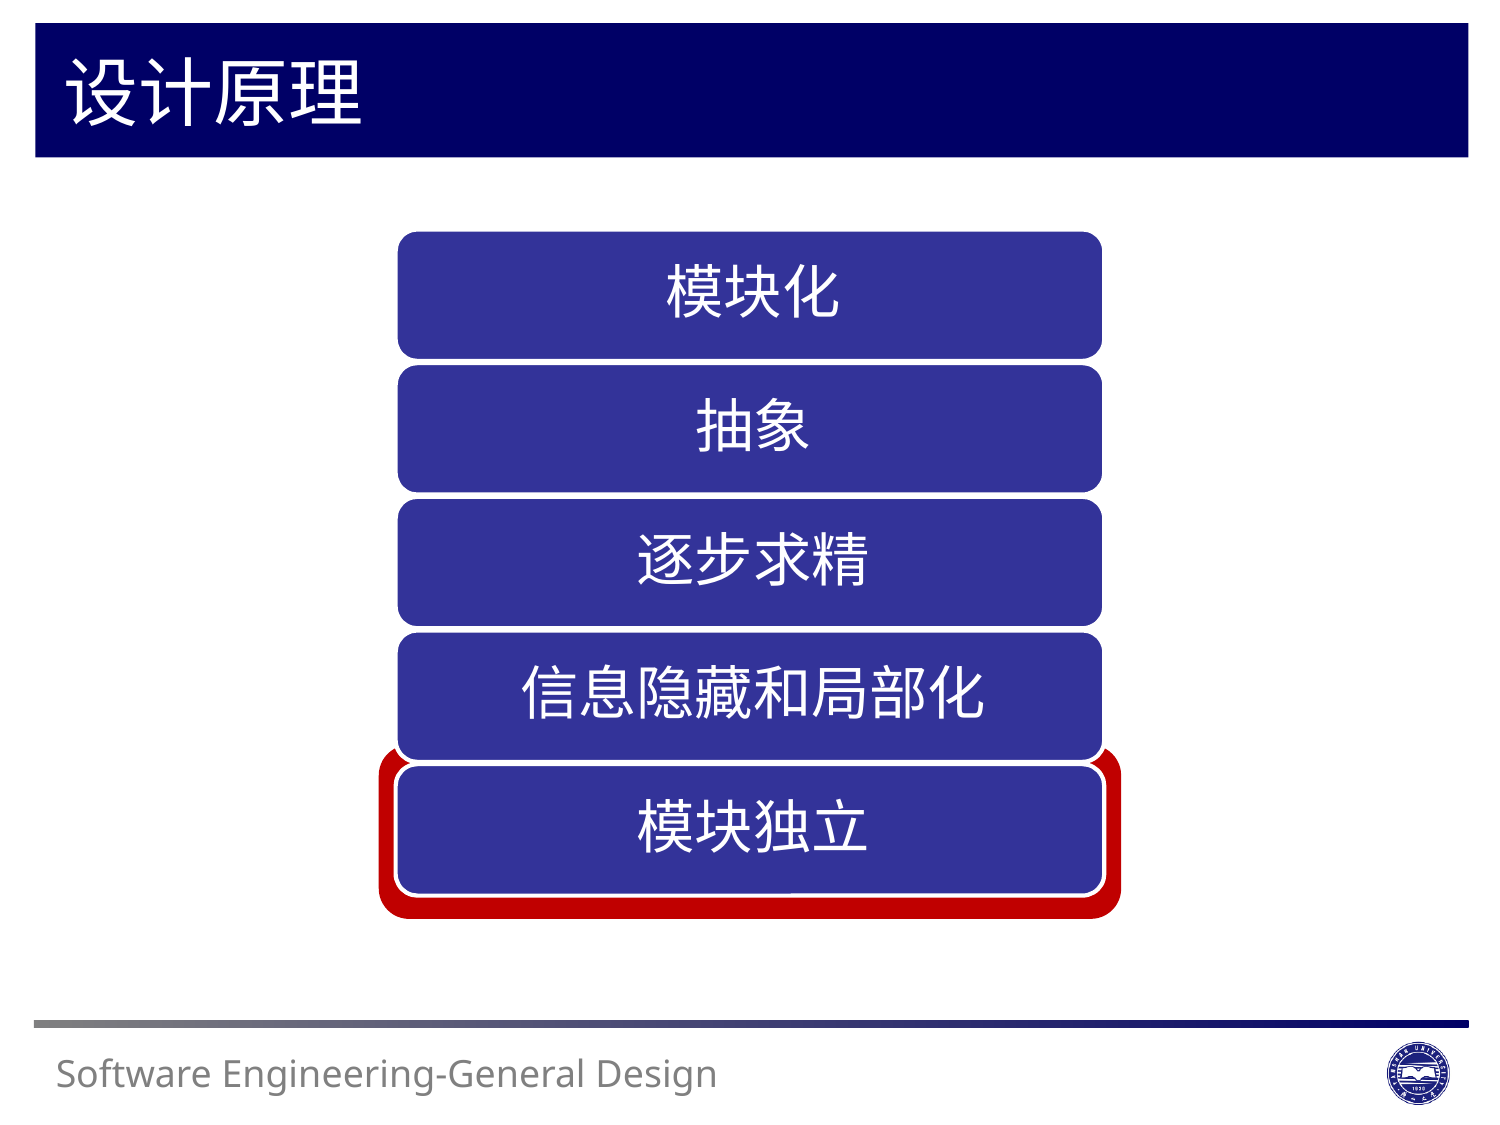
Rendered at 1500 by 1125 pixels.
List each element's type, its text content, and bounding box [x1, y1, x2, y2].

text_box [395, 228, 1105, 897]
text_box [378, 751, 1122, 919]
picture [1375, 1039, 1461, 1110]
text_box 设计原理 [48, 38, 1371, 149]
